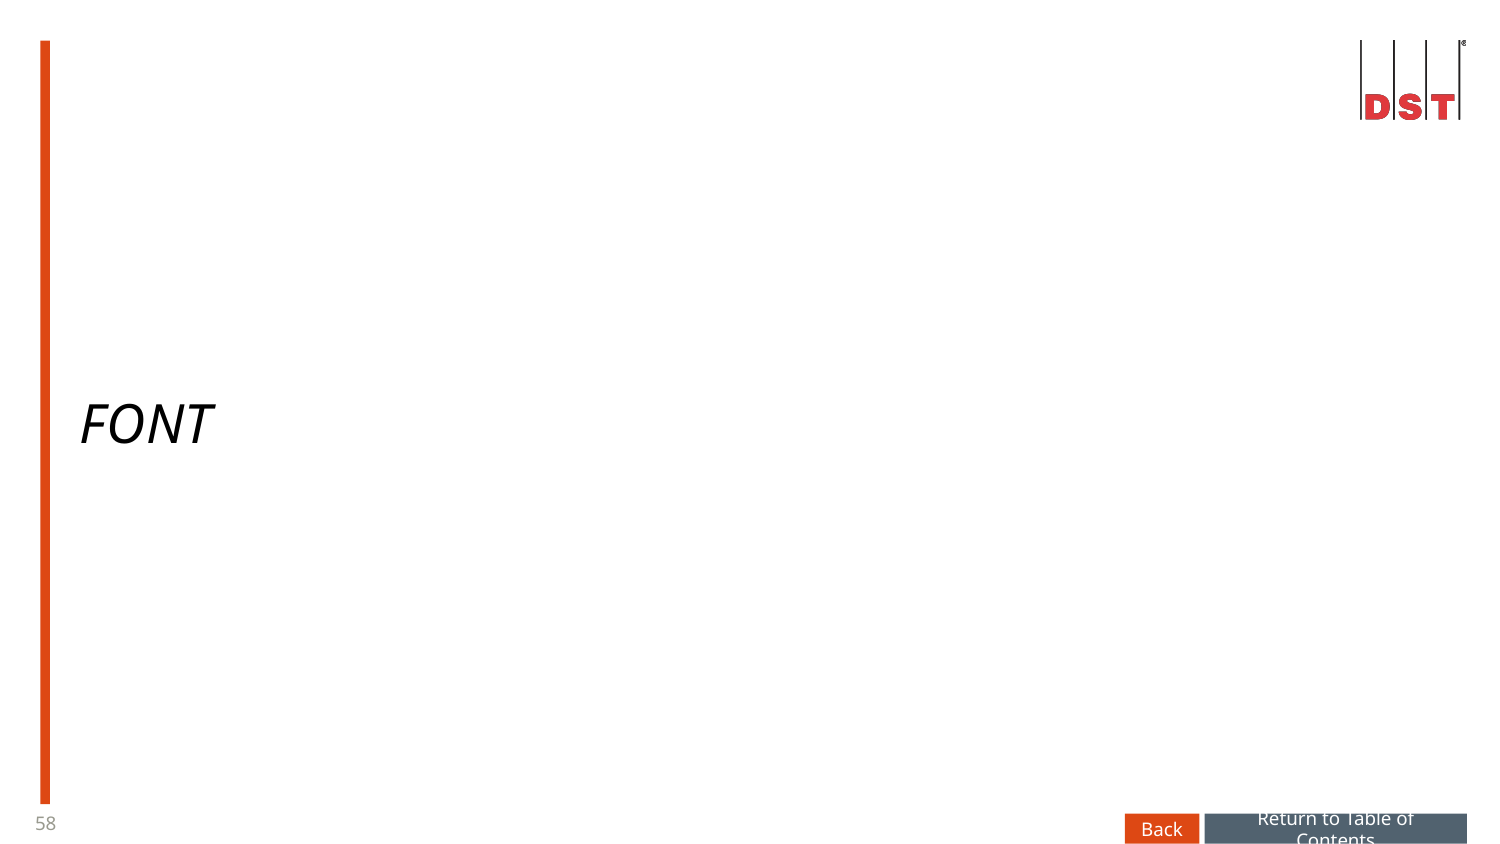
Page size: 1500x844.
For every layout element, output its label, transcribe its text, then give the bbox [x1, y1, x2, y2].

list Font [79, 40, 1315, 805]
text_box Back [1123, 812, 1201, 844]
text_box Return to Table of Contents [1202, 812, 1469, 844]
